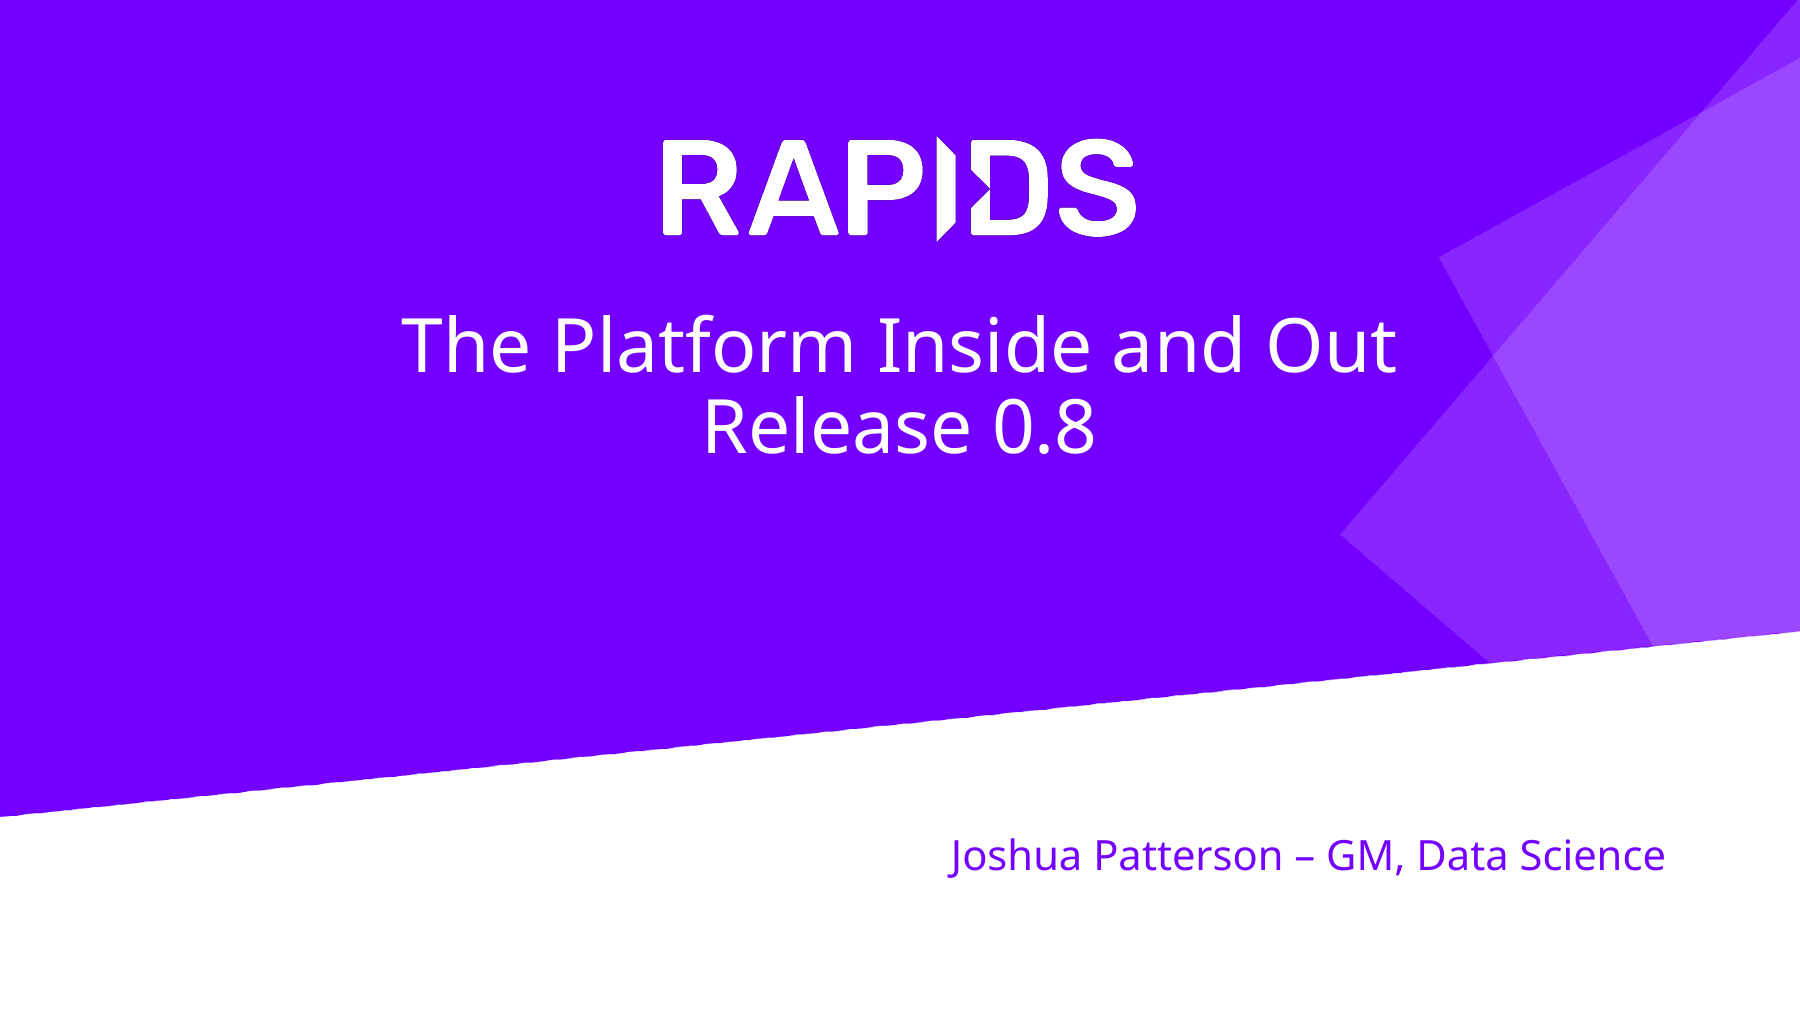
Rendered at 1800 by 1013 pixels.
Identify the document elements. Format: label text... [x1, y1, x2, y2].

subtitle Joshua Patterson – GM, Data Science [118, 826, 1682, 933]
title The Platform Inside and Out Release 0.8 [190, 300, 1610, 462]
picture [0, 0, 1800, 1013]
